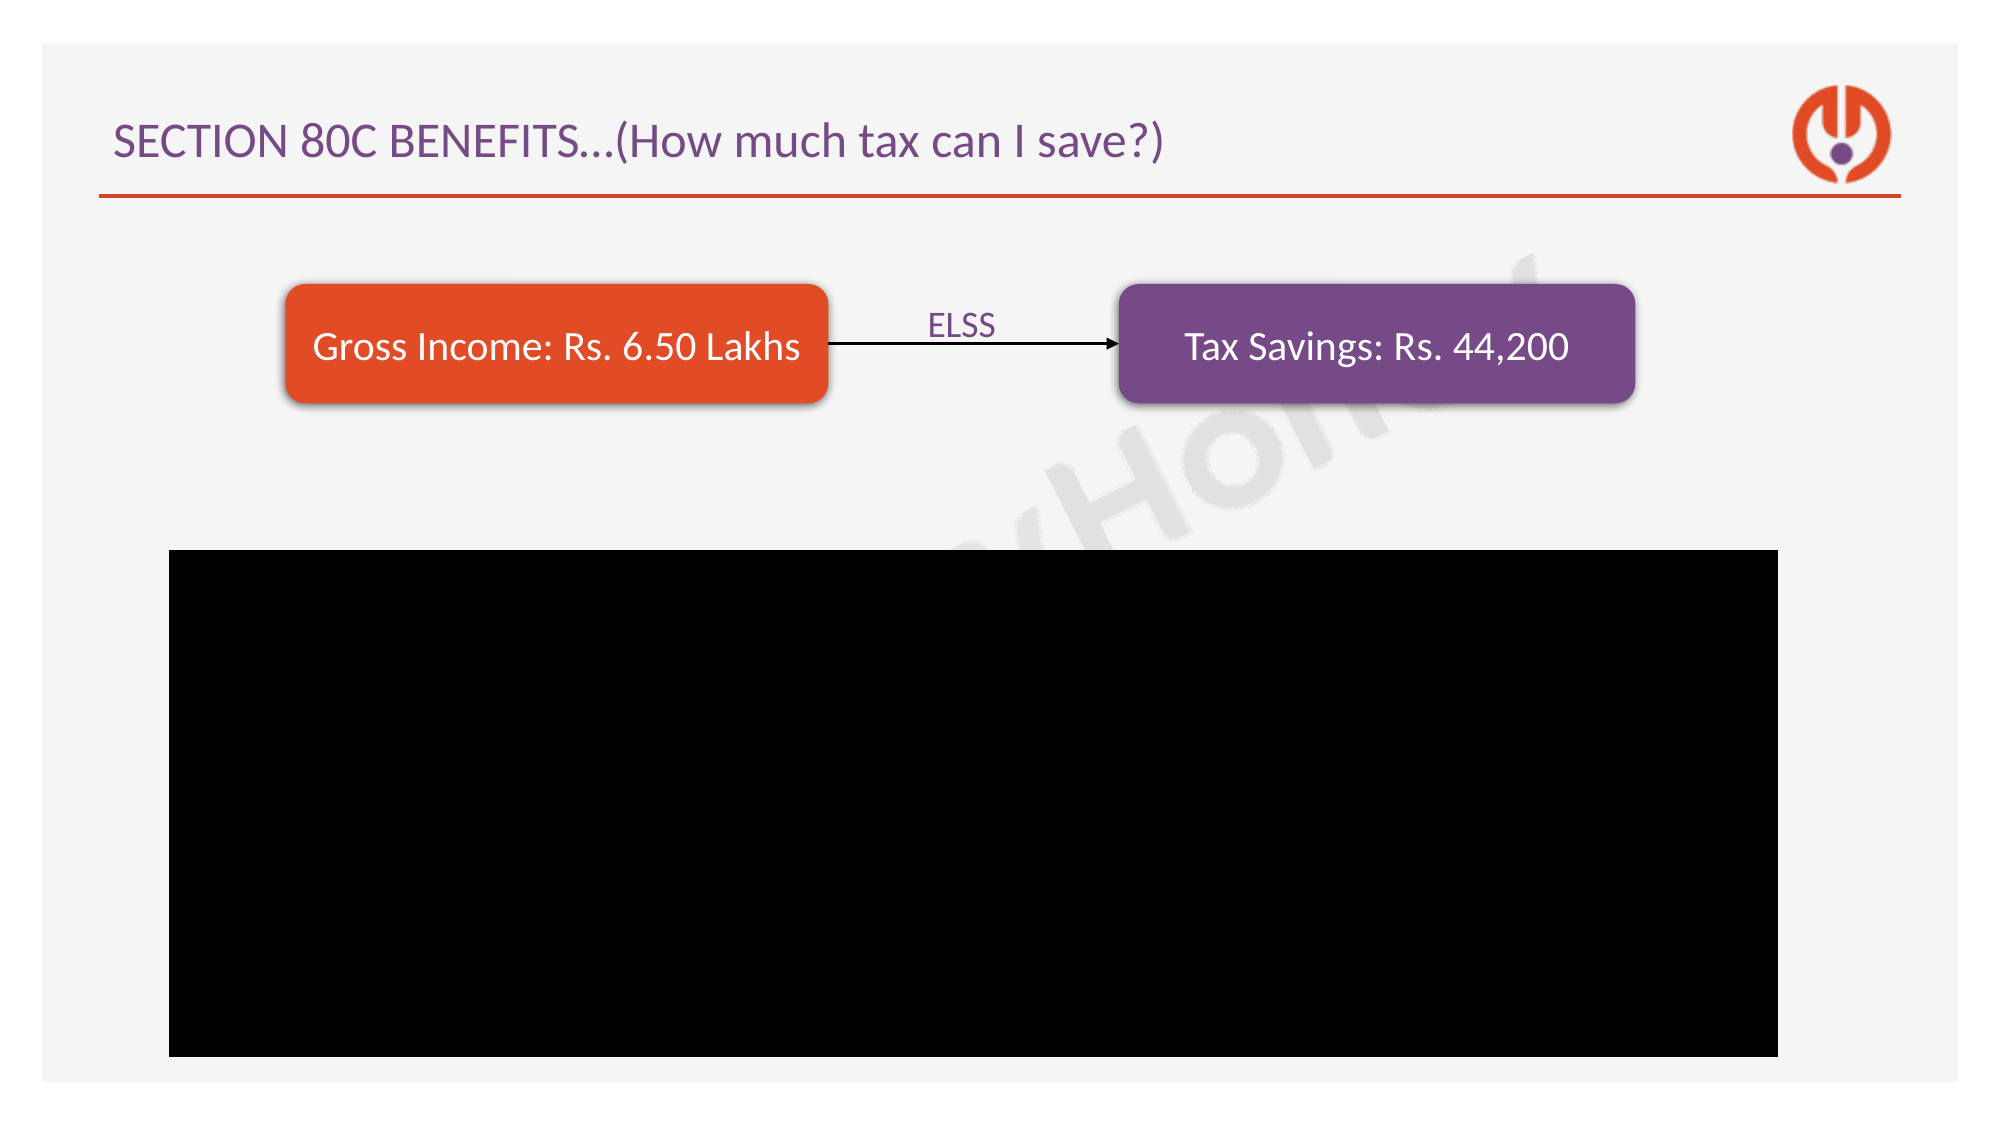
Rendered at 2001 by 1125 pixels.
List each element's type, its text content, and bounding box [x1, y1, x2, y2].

picture [169, 550, 1778, 1057]
text_box Gross Income: Rs. 6.50 Lakhs [285, 283, 829, 404]
text_box Tax Savings: Rs. 44,200 [1118, 283, 1636, 404]
text_box ELSS [900, 300, 1023, 343]
picture [1851, 85, 1897, 184]
text_box SECTION 80C BENEFITS…(How much tax can I save?) [98, 72, 1851, 197]
